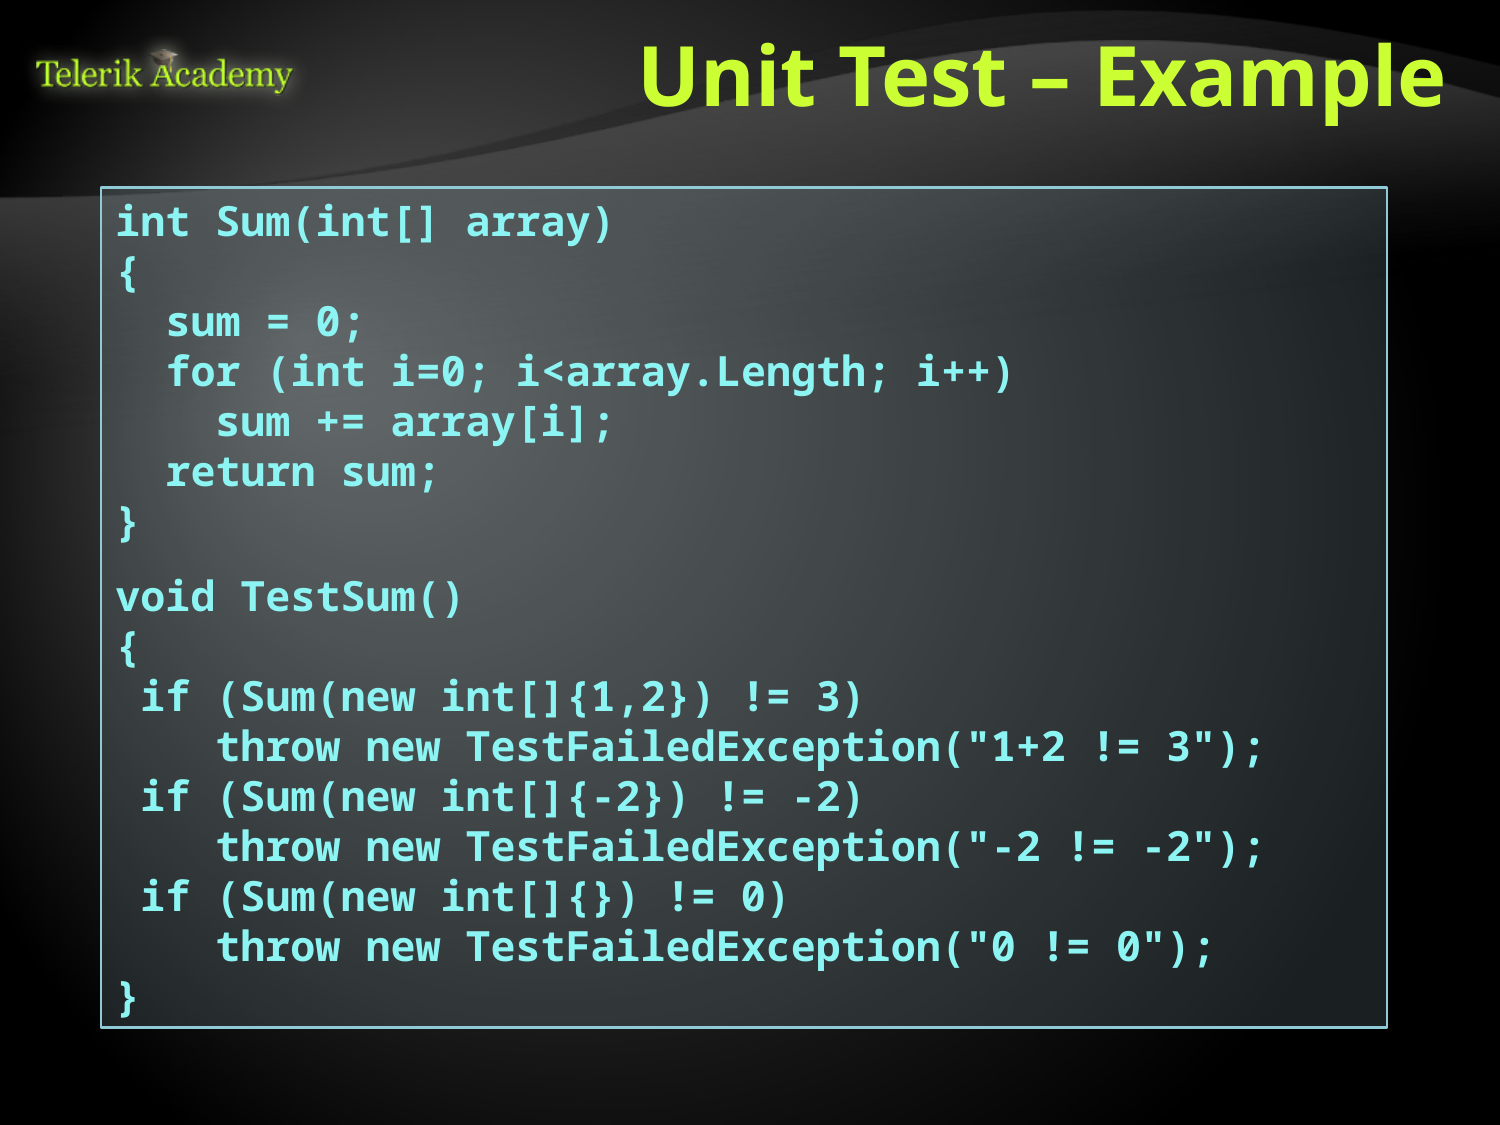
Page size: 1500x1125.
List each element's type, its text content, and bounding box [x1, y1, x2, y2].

title Unit Test – Example [300, 12, 1463, 150]
text_box int Sum(int[] array) { sum = 0; for (int i=0; i<array.Length; i++) sum += array[i]; return sum; } void TestSum() { if (Sum(new int[]{1,2}) != 3) throw new TestFailedException("1+2 != 3"); if (Sum(new int[]{-2}) != -2) throw new TestFailedException("-2 != -2"); if (Sum(new int[]{}) != 0) throw new TestFailedException("0 != 0"); } [100, 187, 1388, 1028]
picture [0, 0, 1500, 1125]
